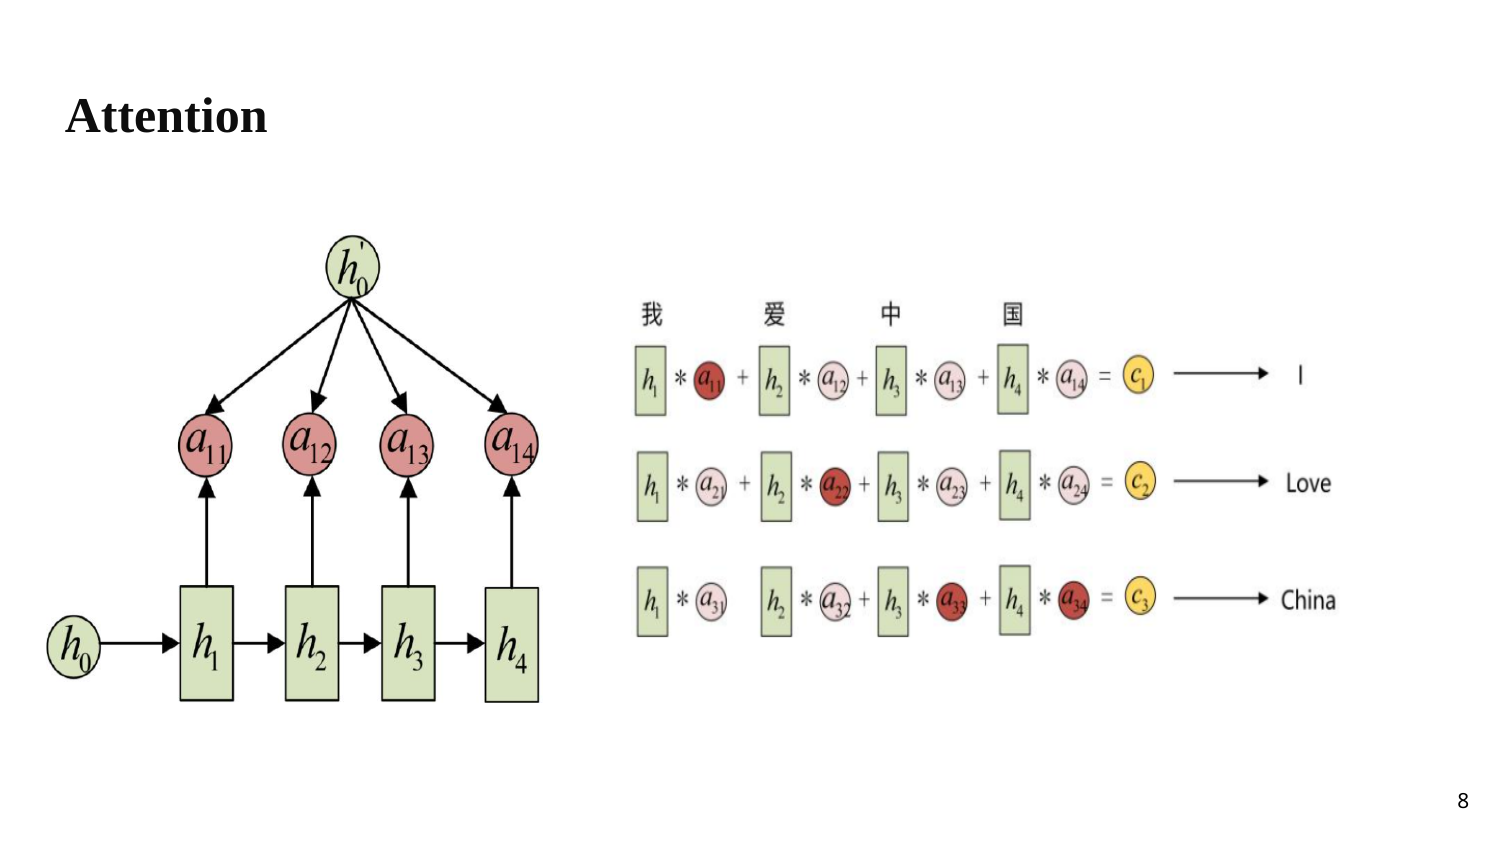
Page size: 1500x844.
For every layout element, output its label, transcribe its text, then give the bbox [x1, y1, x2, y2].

slide_number 8 [1394, 769, 1484, 834]
picture [594, 269, 1377, 663]
title Attention [49, 67, 1448, 173]
picture [18, 194, 582, 726]
